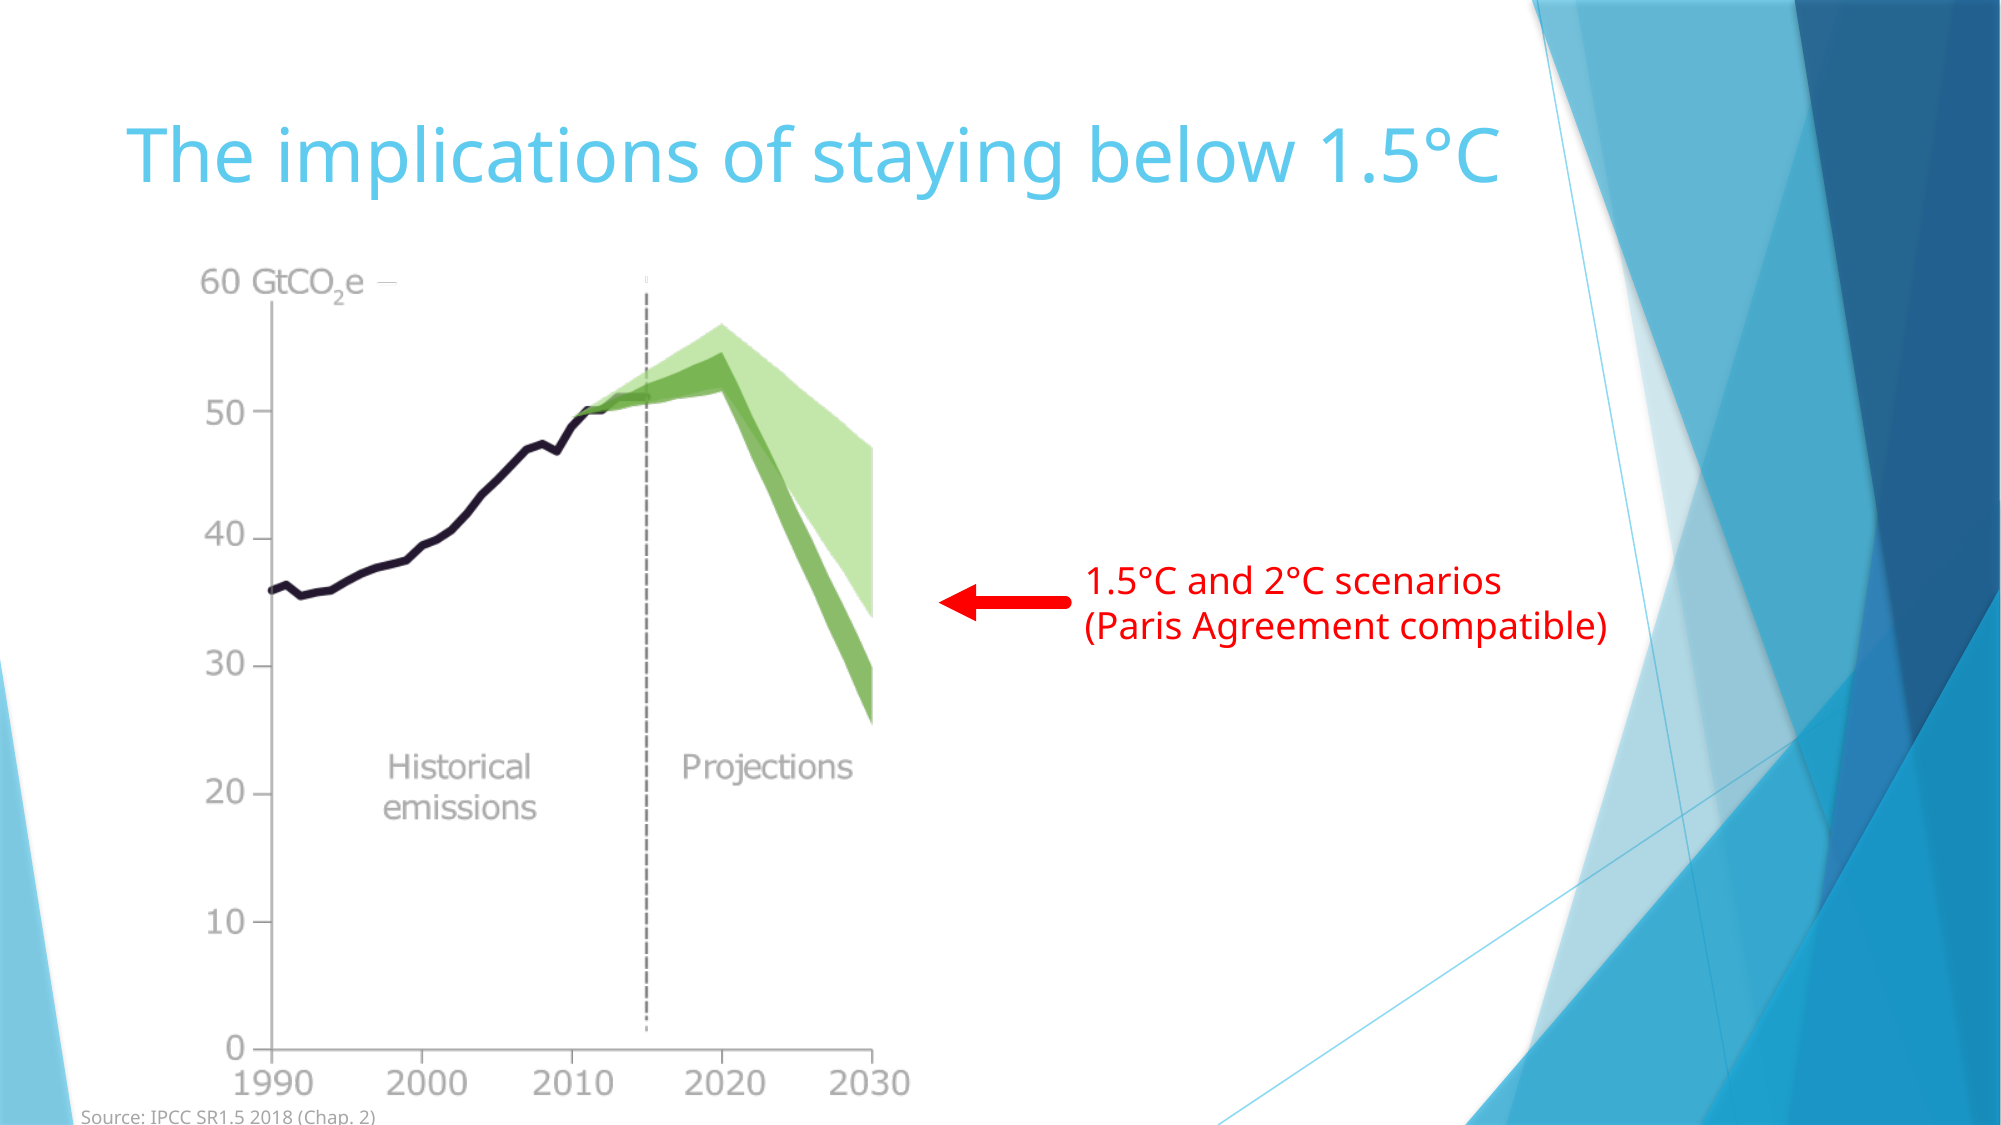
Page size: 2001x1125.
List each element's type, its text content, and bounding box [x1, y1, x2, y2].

text_box 1.5°C and 2°C scenarios (Paris Agreement compatible) [1069, 549, 1623, 655]
picture [172, 238, 940, 1125]
text_box Source: IPCC SR1.5 2018 (Chap. 2) [66, 1098, 167, 1125]
title The implications of staying below 1.5°C [111, 99, 1522, 317]
